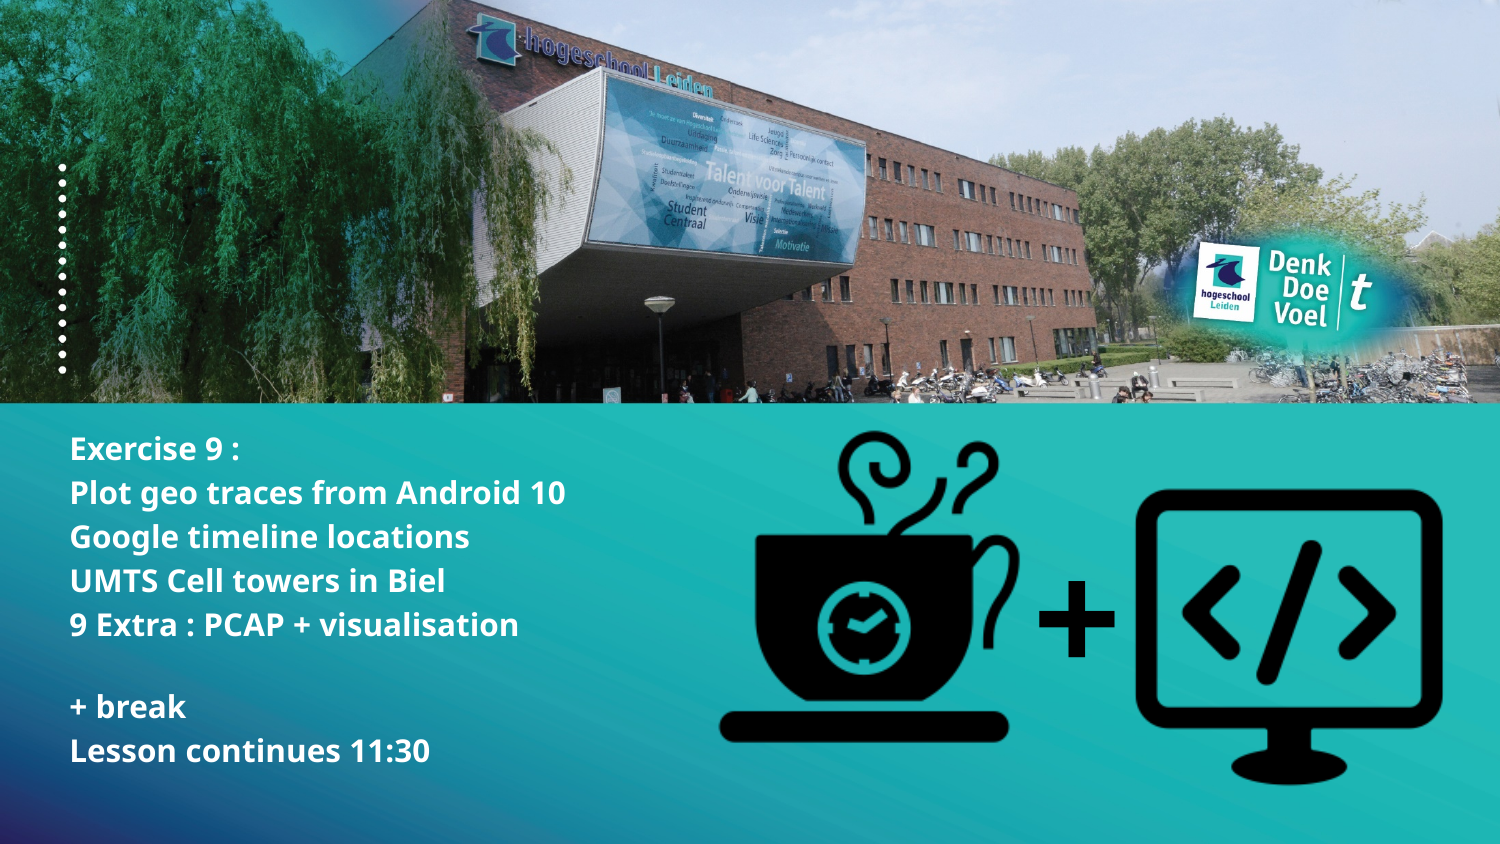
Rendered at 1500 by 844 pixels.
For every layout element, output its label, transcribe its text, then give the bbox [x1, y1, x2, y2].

text_box + [1035, 512, 1137, 707]
subtitle Exercise 9 : Plot geo traces from Android 10 Google timeline locations UMTS Cell towers in Biel 9 Extra : PCAP + visualisation + break Lesson continues 11:30 [54, 421, 801, 777]
picture [0, 0, 1500, 844]
